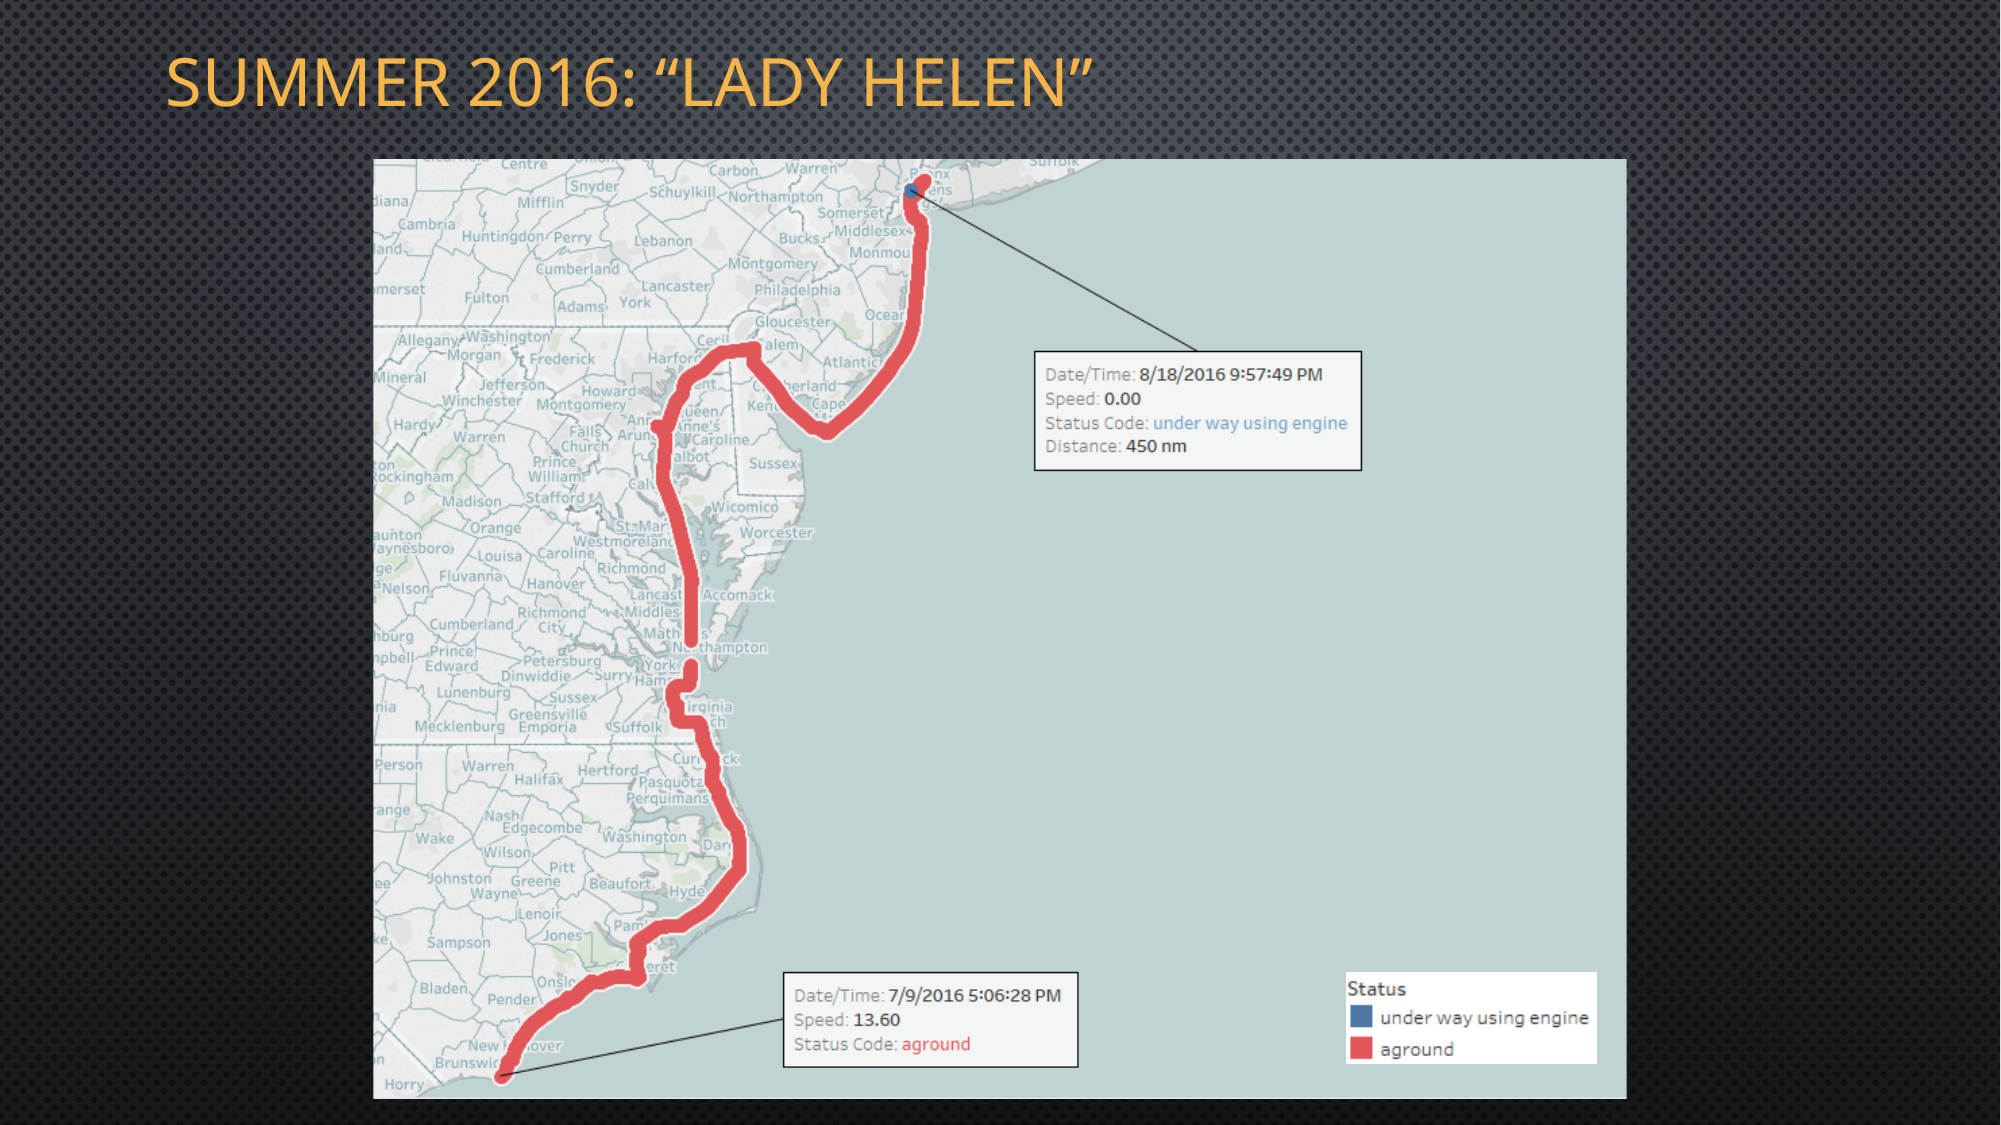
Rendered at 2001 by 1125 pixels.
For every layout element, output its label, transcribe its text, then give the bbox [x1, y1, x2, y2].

title Summer 2016: “LADY HELEN” [150, 0, 1850, 160]
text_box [373, 158, 1627, 1099]
